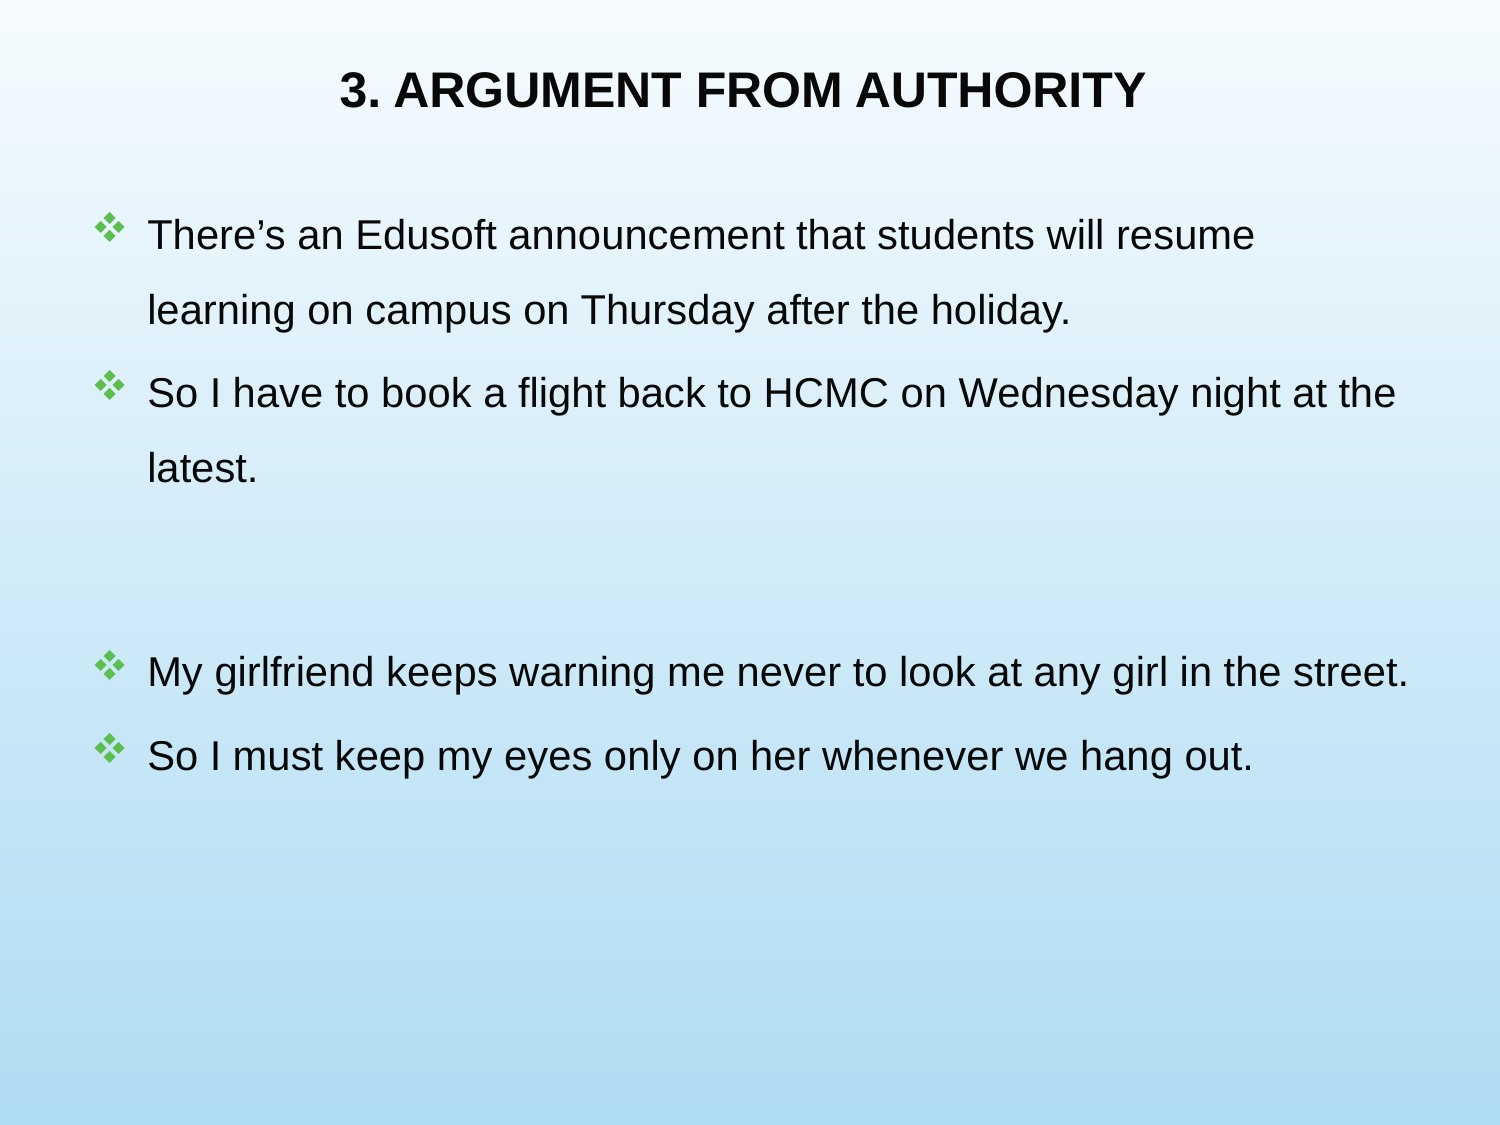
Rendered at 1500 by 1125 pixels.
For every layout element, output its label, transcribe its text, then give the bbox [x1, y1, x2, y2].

title 3. ARGUMENT FROM AUTHORITY [75, 37, 1425, 138]
list There’s an Edusoft announcement that students will resume learning on campus on Thursday after the holiday. So I have to book a flight back to HCMC on Wednesday night at the latest. [76, 174, 1425, 538]
text_box My girlfriend keeps warning me never to look at any girl in the street. So I must keep my eyes only on her whenever we hang out. [76, 612, 1500, 975]
